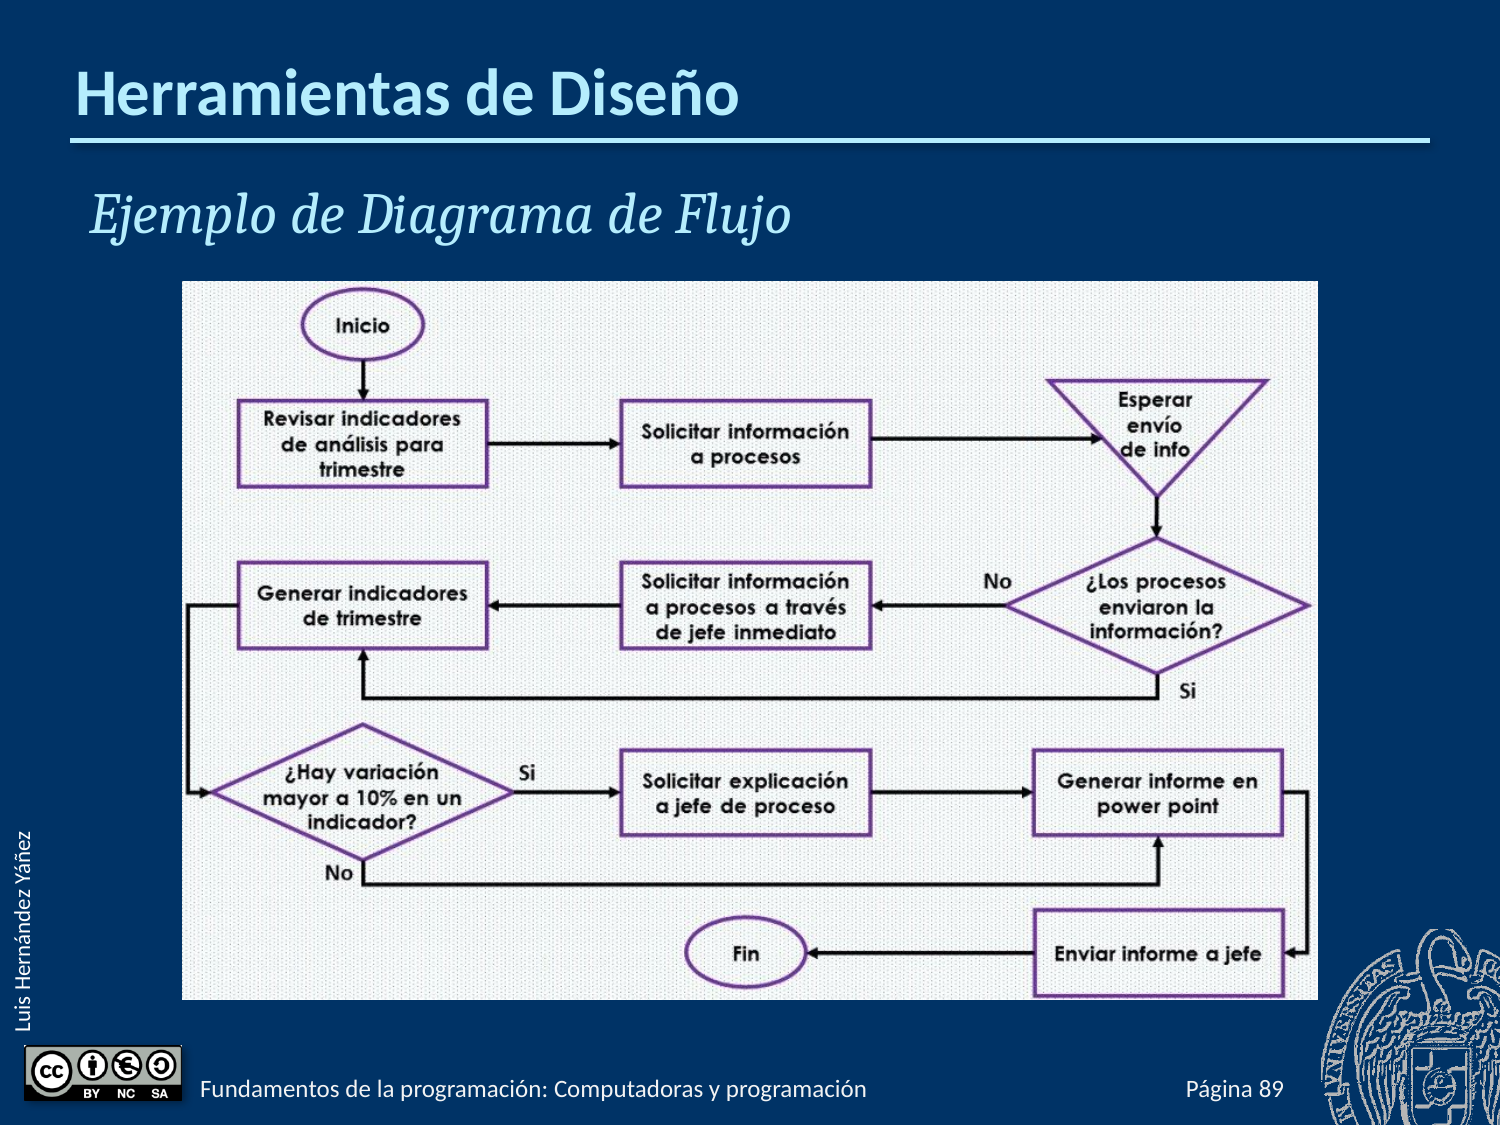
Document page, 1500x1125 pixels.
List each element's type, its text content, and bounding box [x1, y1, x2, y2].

slide_number Página 89 [1136, 1042, 1285, 1103]
list Ejemplo de Diagrama de Flujo [75, 160, 1425, 1000]
picture [24, 1045, 182, 1101]
picture [1321, 929, 1500, 1125]
picture [181, 281, 1319, 1000]
footer Fundamentos de la programación: Computadoras y programación [200, 1042, 1114, 1103]
title Herramientas de Diseño [75, 46, 1425, 129]
